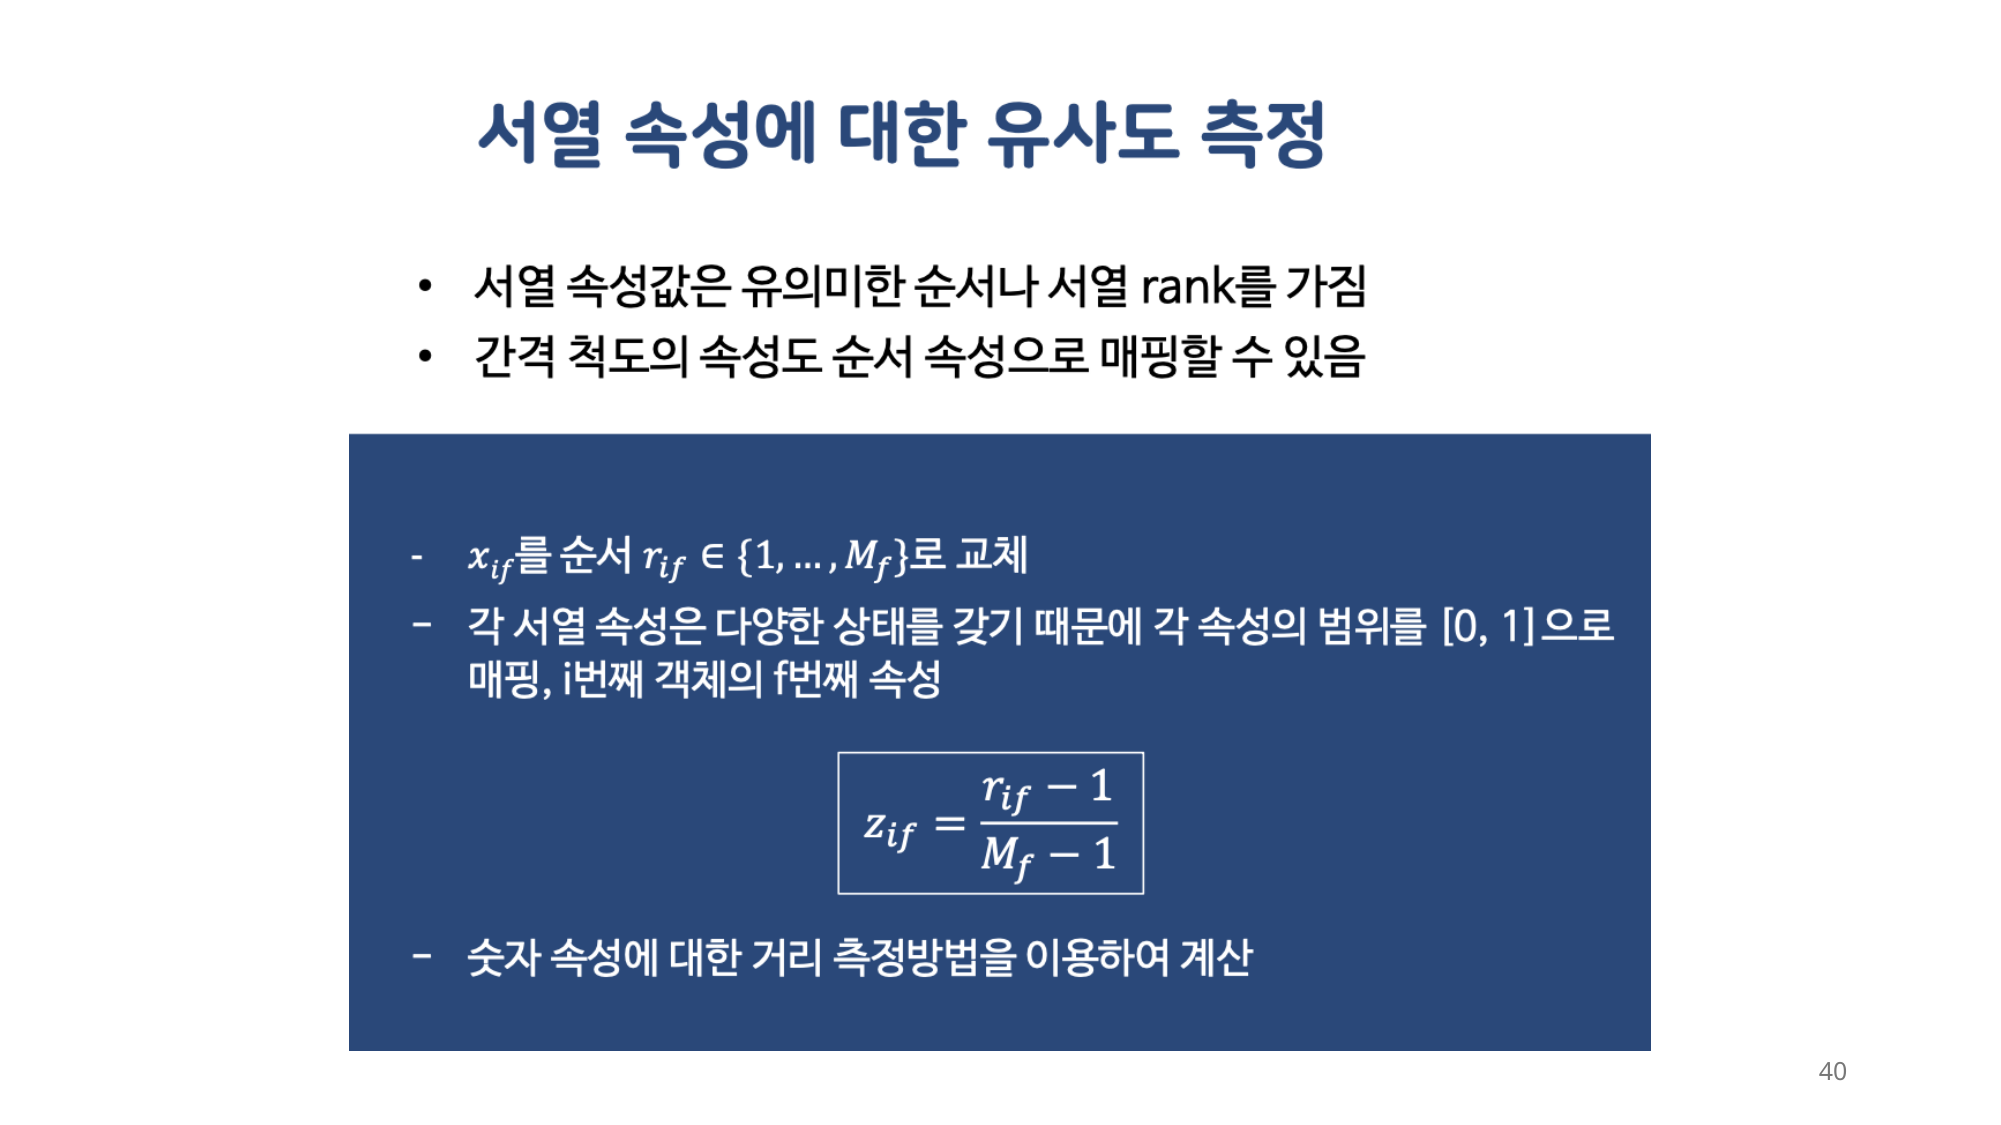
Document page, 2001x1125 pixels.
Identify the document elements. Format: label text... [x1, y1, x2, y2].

slide_number 40 [1412, 1042, 1863, 1103]
picture [348, 73, 1652, 1052]
